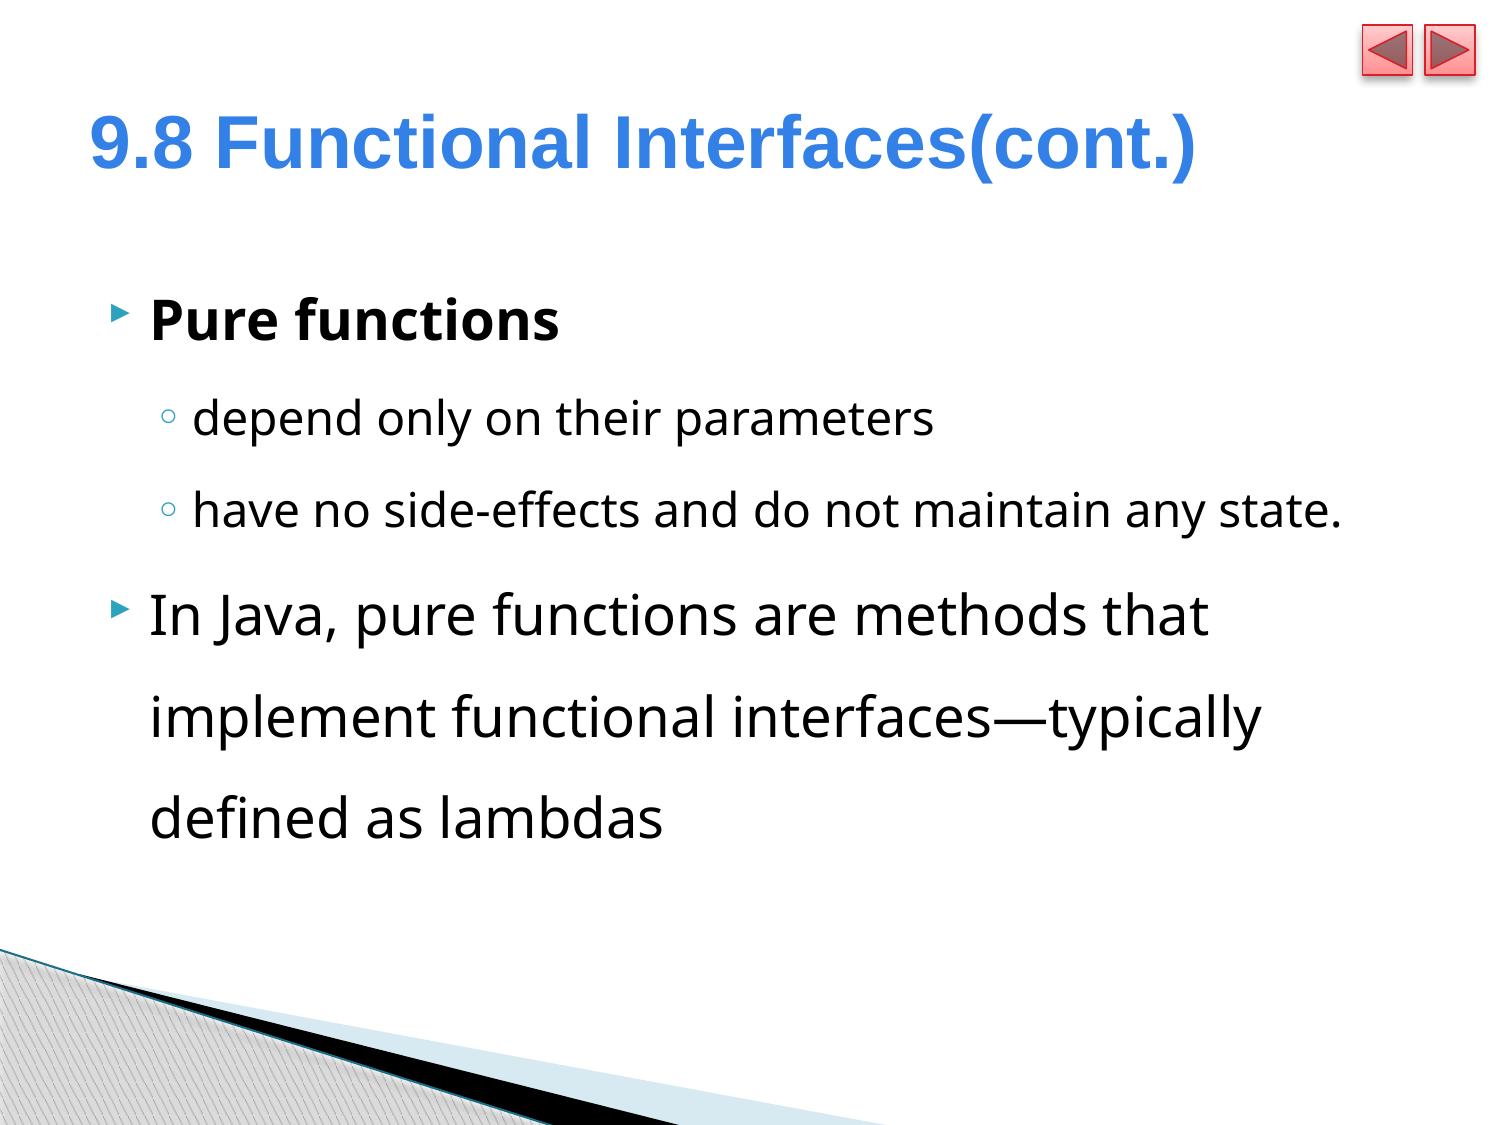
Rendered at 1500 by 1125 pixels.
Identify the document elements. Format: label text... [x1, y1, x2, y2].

list Pure functions depend only on their parameters have no side-effects and do not maintain any state. In Java, pure functions are methods that implement functional interfaces—typically defined as lambdas [74, 242, 1426, 986]
title 9.8 Functional Interfaces(cont.) [75, 45, 1425, 233]
